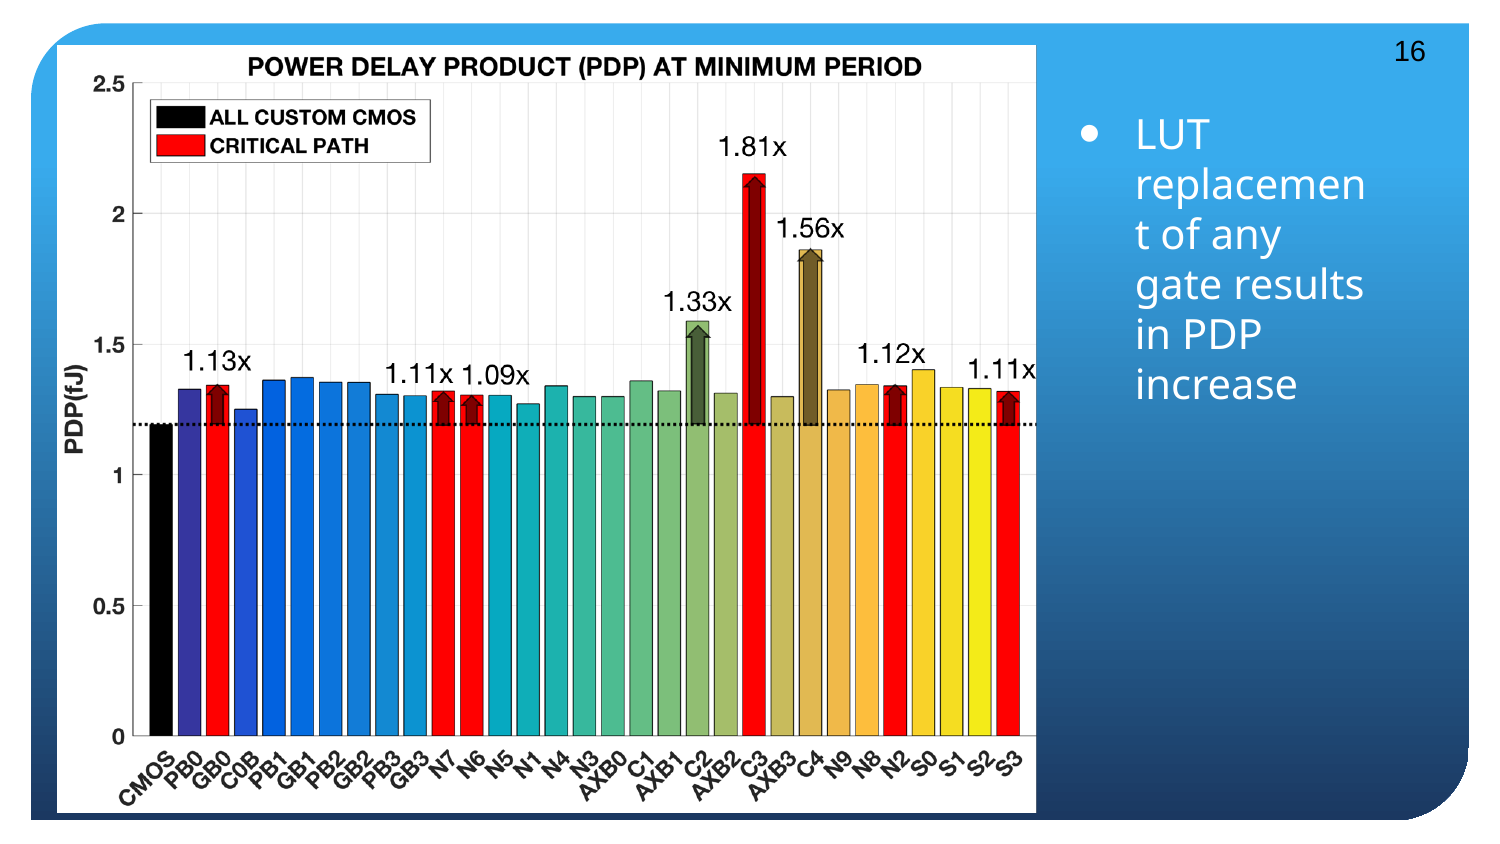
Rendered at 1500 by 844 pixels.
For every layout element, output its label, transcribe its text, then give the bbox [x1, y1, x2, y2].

picture [57, 45, 1054, 813]
list LUT replacement of any gate results in PDP increase [1063, 92, 1392, 163]
slide_number 16 [1378, 27, 1460, 72]
